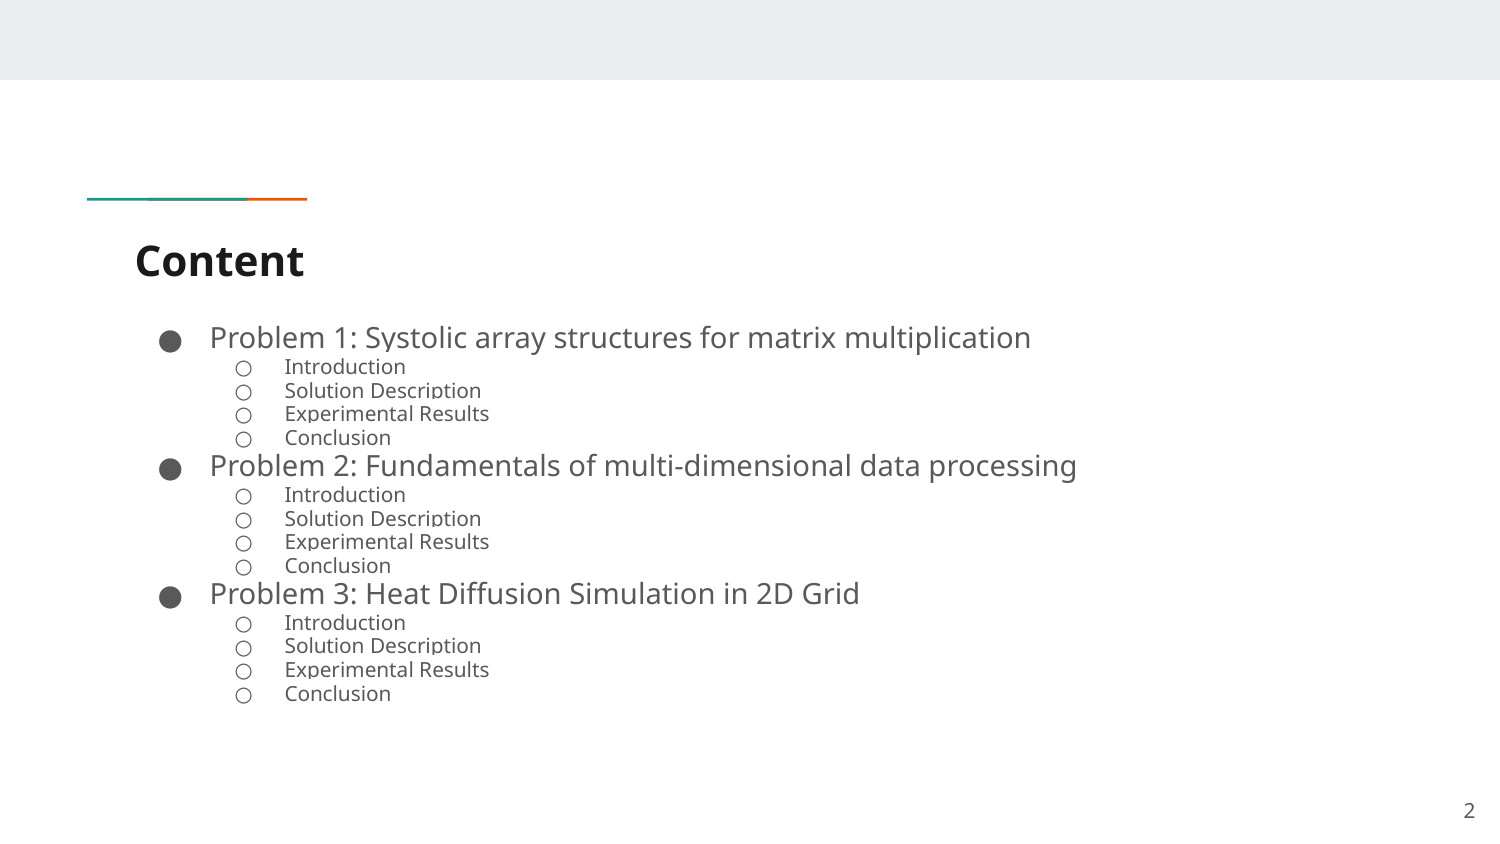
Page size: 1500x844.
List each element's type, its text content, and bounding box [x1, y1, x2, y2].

slide_number ‹#› [1400, 779, 1491, 844]
title Content [119, 216, 1381, 305]
list Problem 1: Systolic array structures for matrix multiplication Introduction Solution Description Experimental Results Conclusion Problem 2: Fundamentals of multi-dimensional data processing Introduction Solution Description Experimental Results Conclusion Problem 3: Heat Diffusion Simulation in 2D Grid Introduction Solution Description Experimental Results Conclusion [119, 307, 1381, 784]
